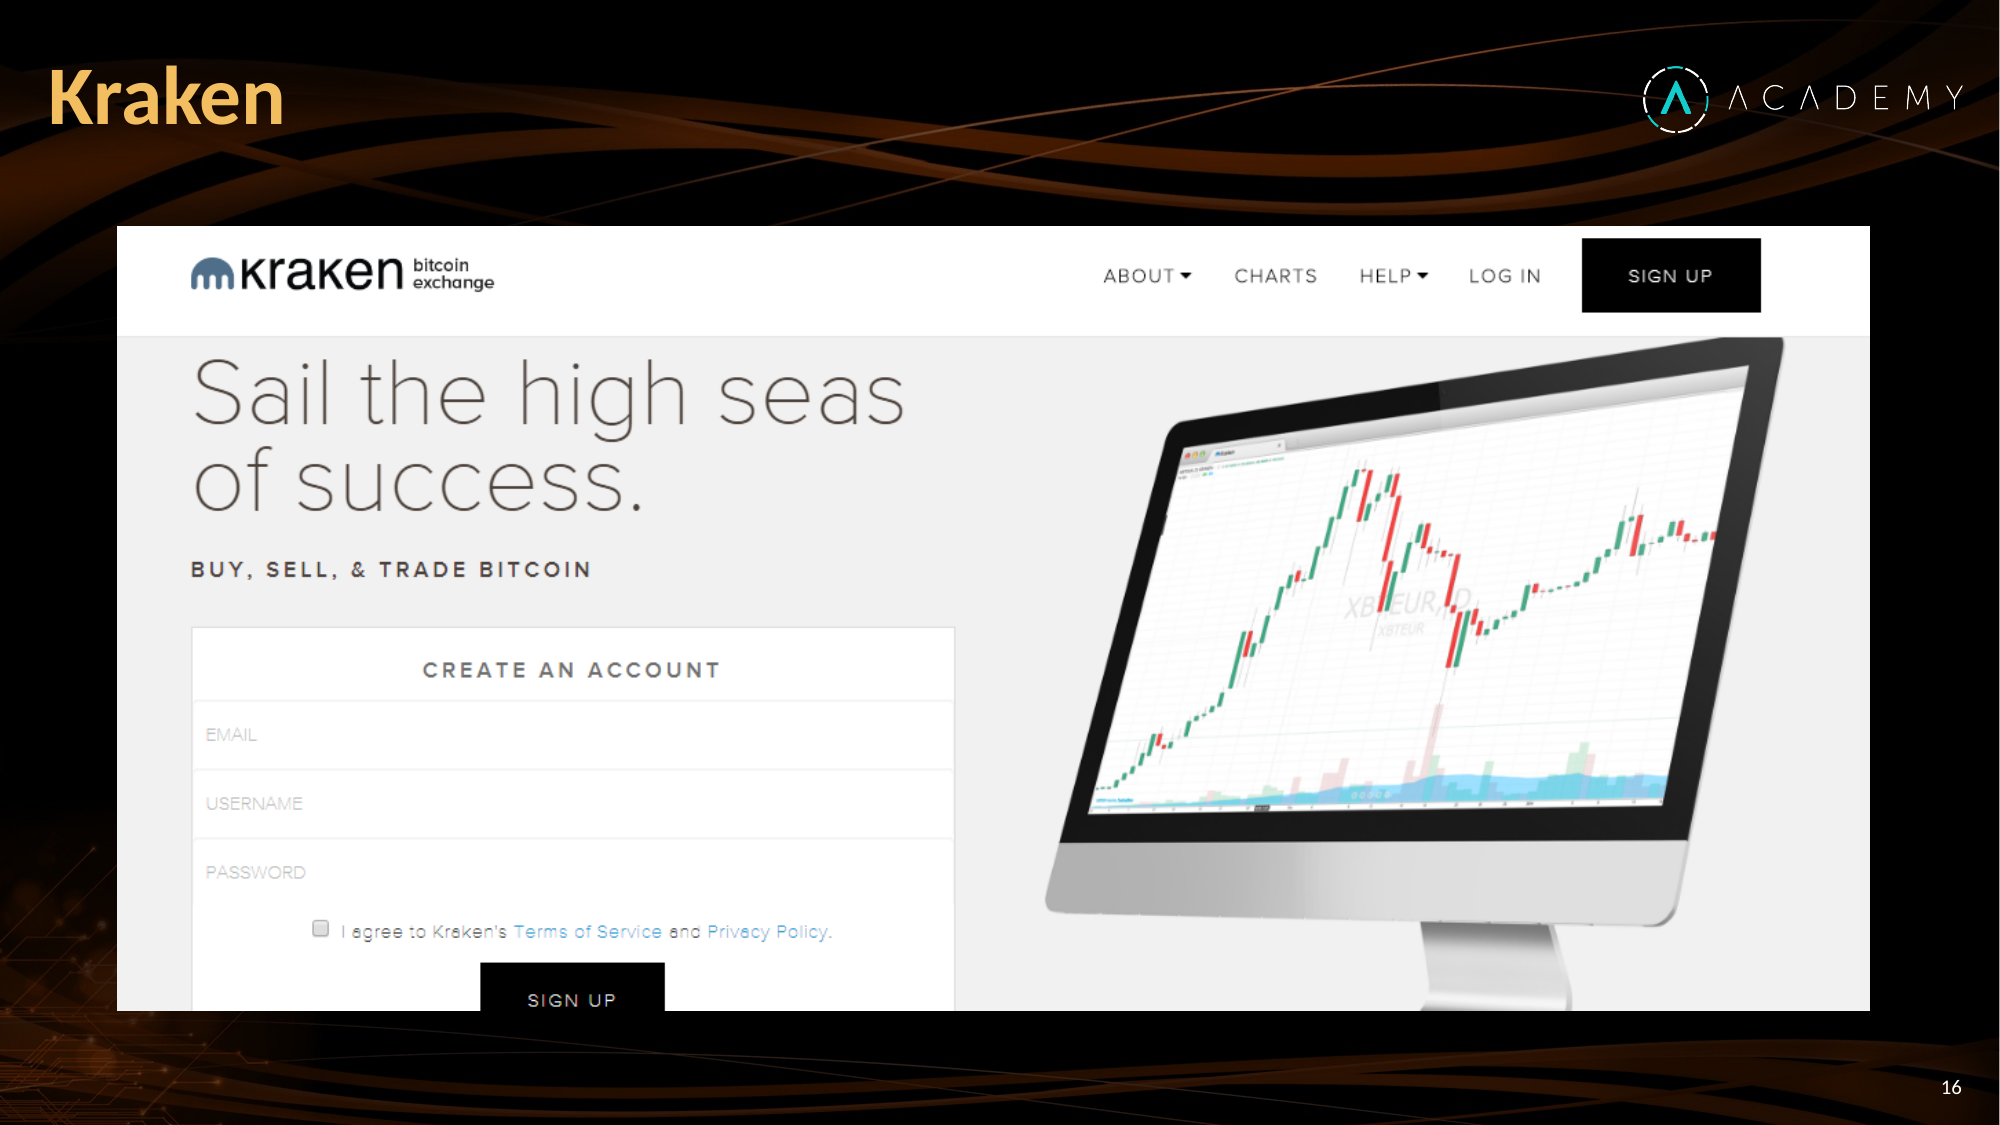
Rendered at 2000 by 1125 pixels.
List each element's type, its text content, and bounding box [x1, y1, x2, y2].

title Kraken [30, 6, 1602, 189]
slide_number 16 [1897, 1070, 1968, 1103]
picture [0, 0, 2000, 1125]
